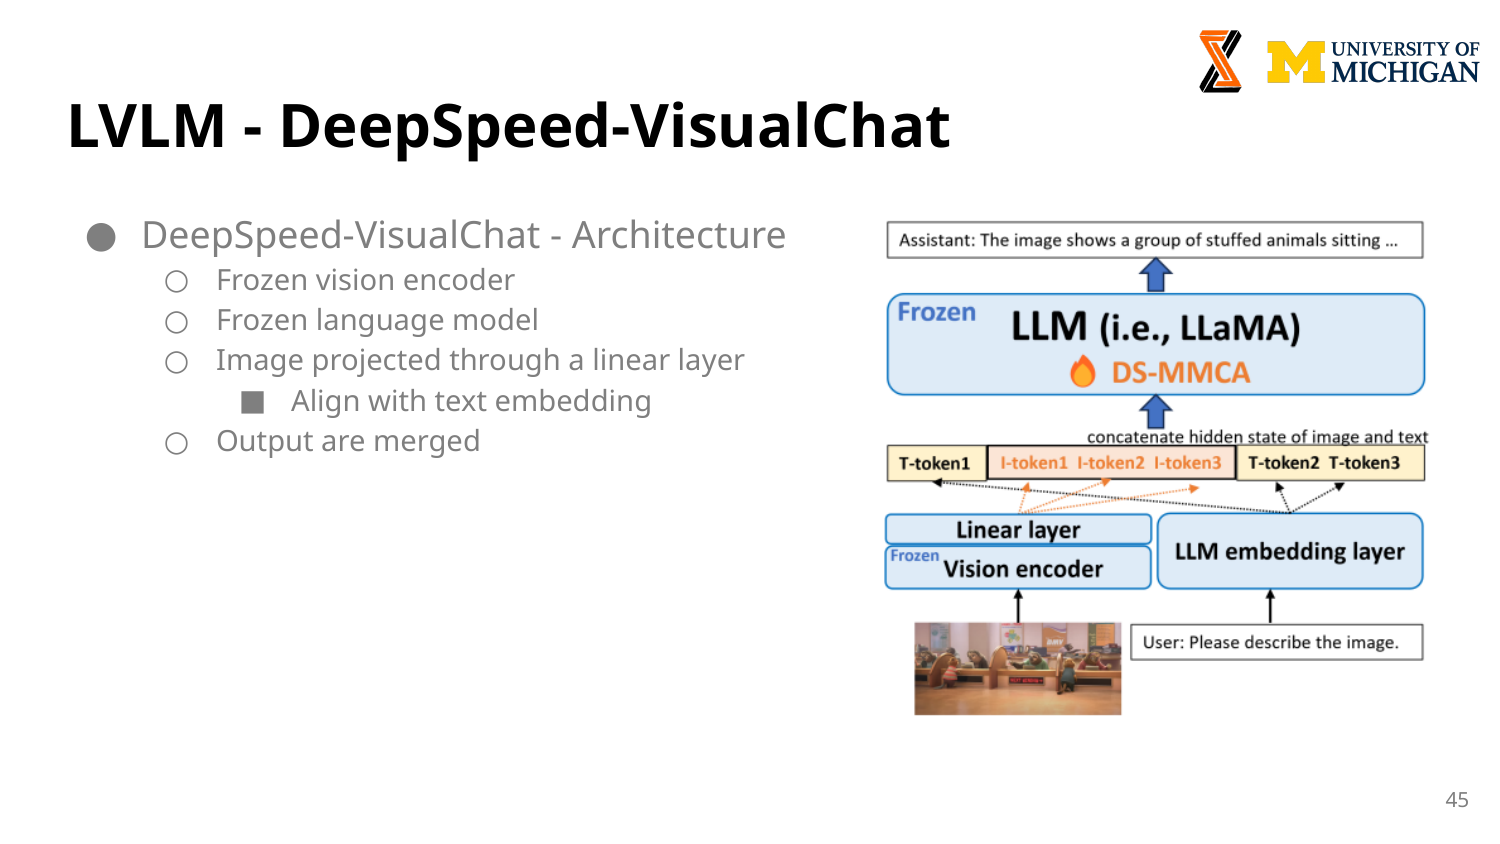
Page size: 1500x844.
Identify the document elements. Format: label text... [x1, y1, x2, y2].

list DeepSpeed-VisualChat - Architecture Frozen vision encoder Frozen language model Image projected through a linear layer Align with text embedding Output are merged [51, 189, 879, 750]
slide_number ‹#› [1394, 769, 1484, 834]
title LVLM - DeepSpeed-VisualChat [51, 72, 1449, 176]
picture [877, 211, 1438, 733]
picture [1188, 29, 1253, 72]
picture [1264, 0, 1484, 124]
